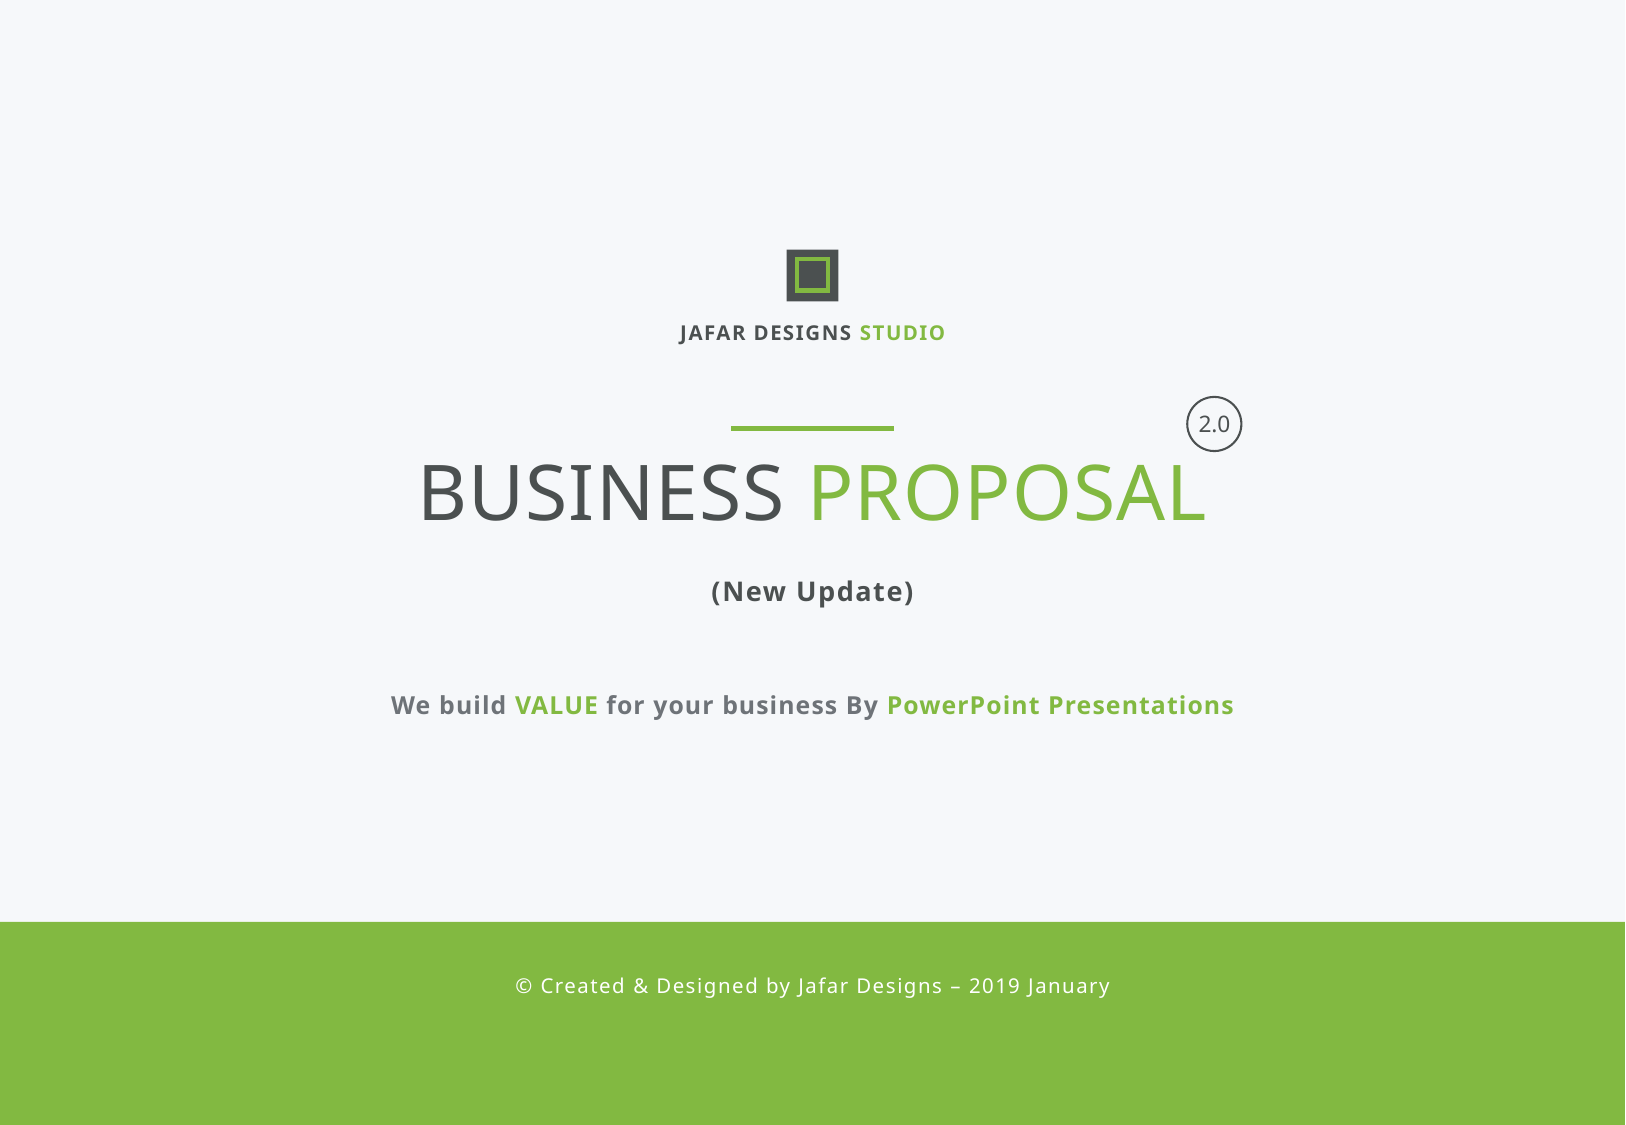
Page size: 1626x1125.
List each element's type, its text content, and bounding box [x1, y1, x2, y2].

text_box JAFAR DESIGNS STUDIO [334, 320, 1291, 345]
text_box © Created & Designed by Jafar Designs – 2019 January [334, 973, 1291, 998]
text_box (New Update) [334, 574, 1291, 608]
text_box [0, 921, 1625, 1125]
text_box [786, 249, 839, 302]
text_box BUSINESS PROPOSAL [334, 443, 1291, 536]
text_box We build VALUE for your business By PowerPoint Presentations [334, 690, 1291, 720]
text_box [1187, 396, 1242, 452]
